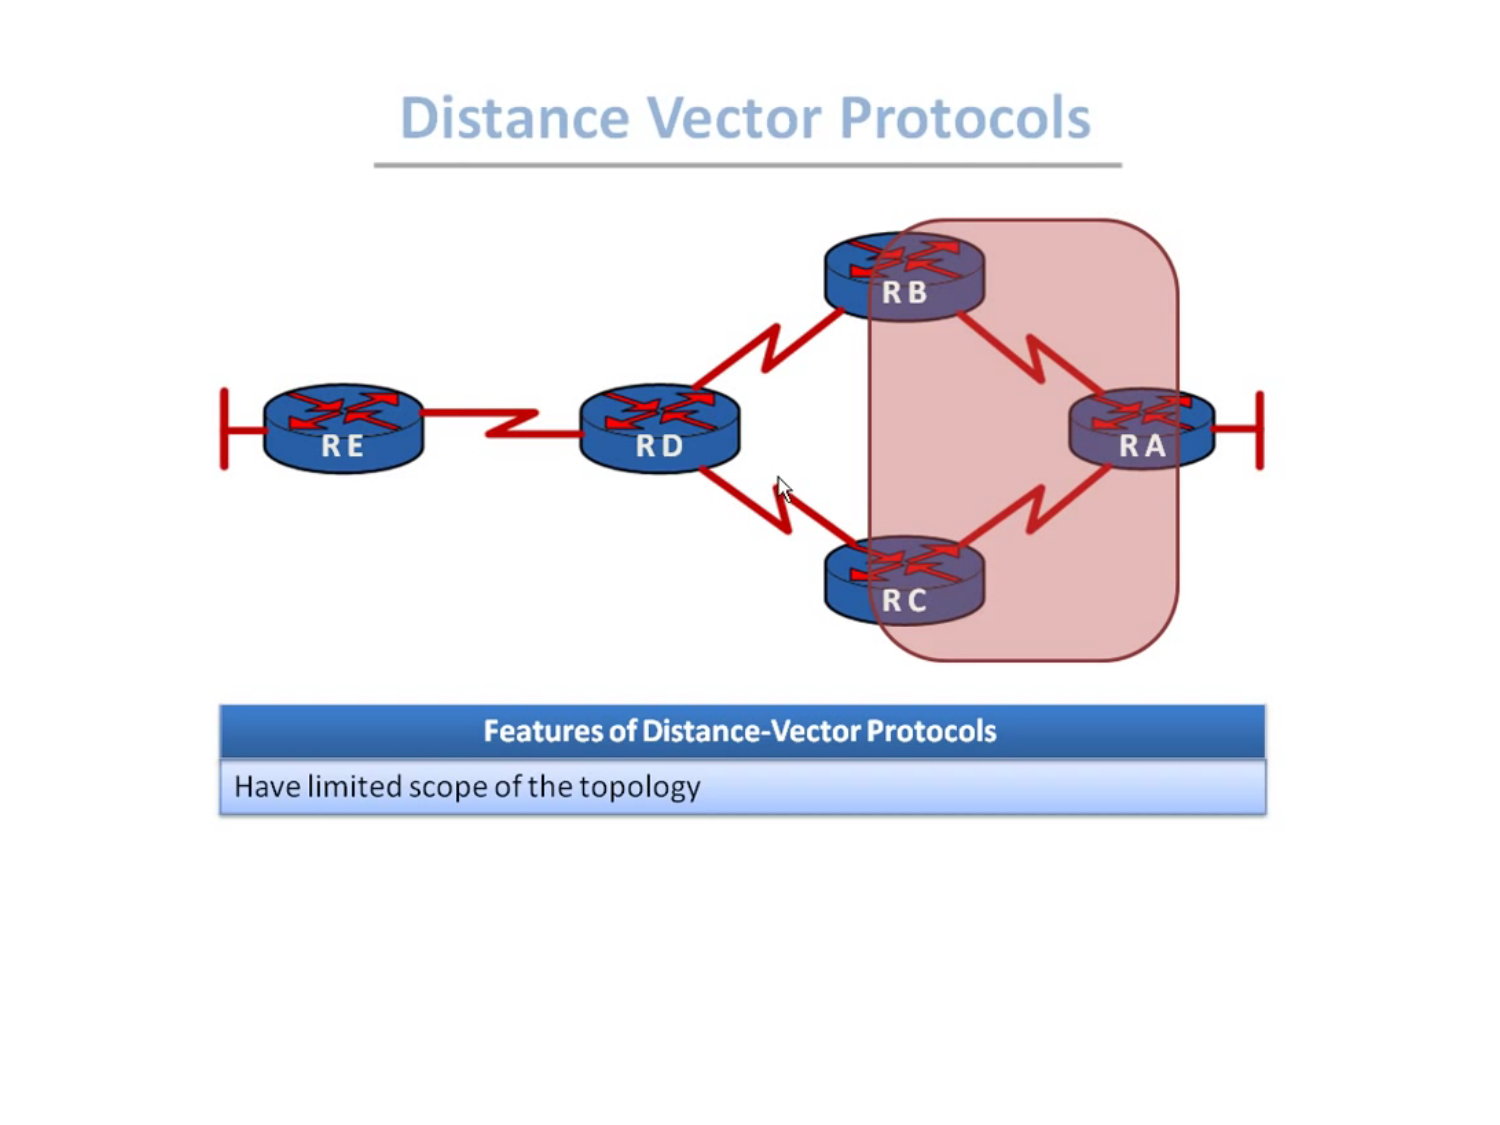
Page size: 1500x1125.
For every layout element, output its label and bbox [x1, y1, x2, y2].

picture [88, 66, 1408, 1057]
